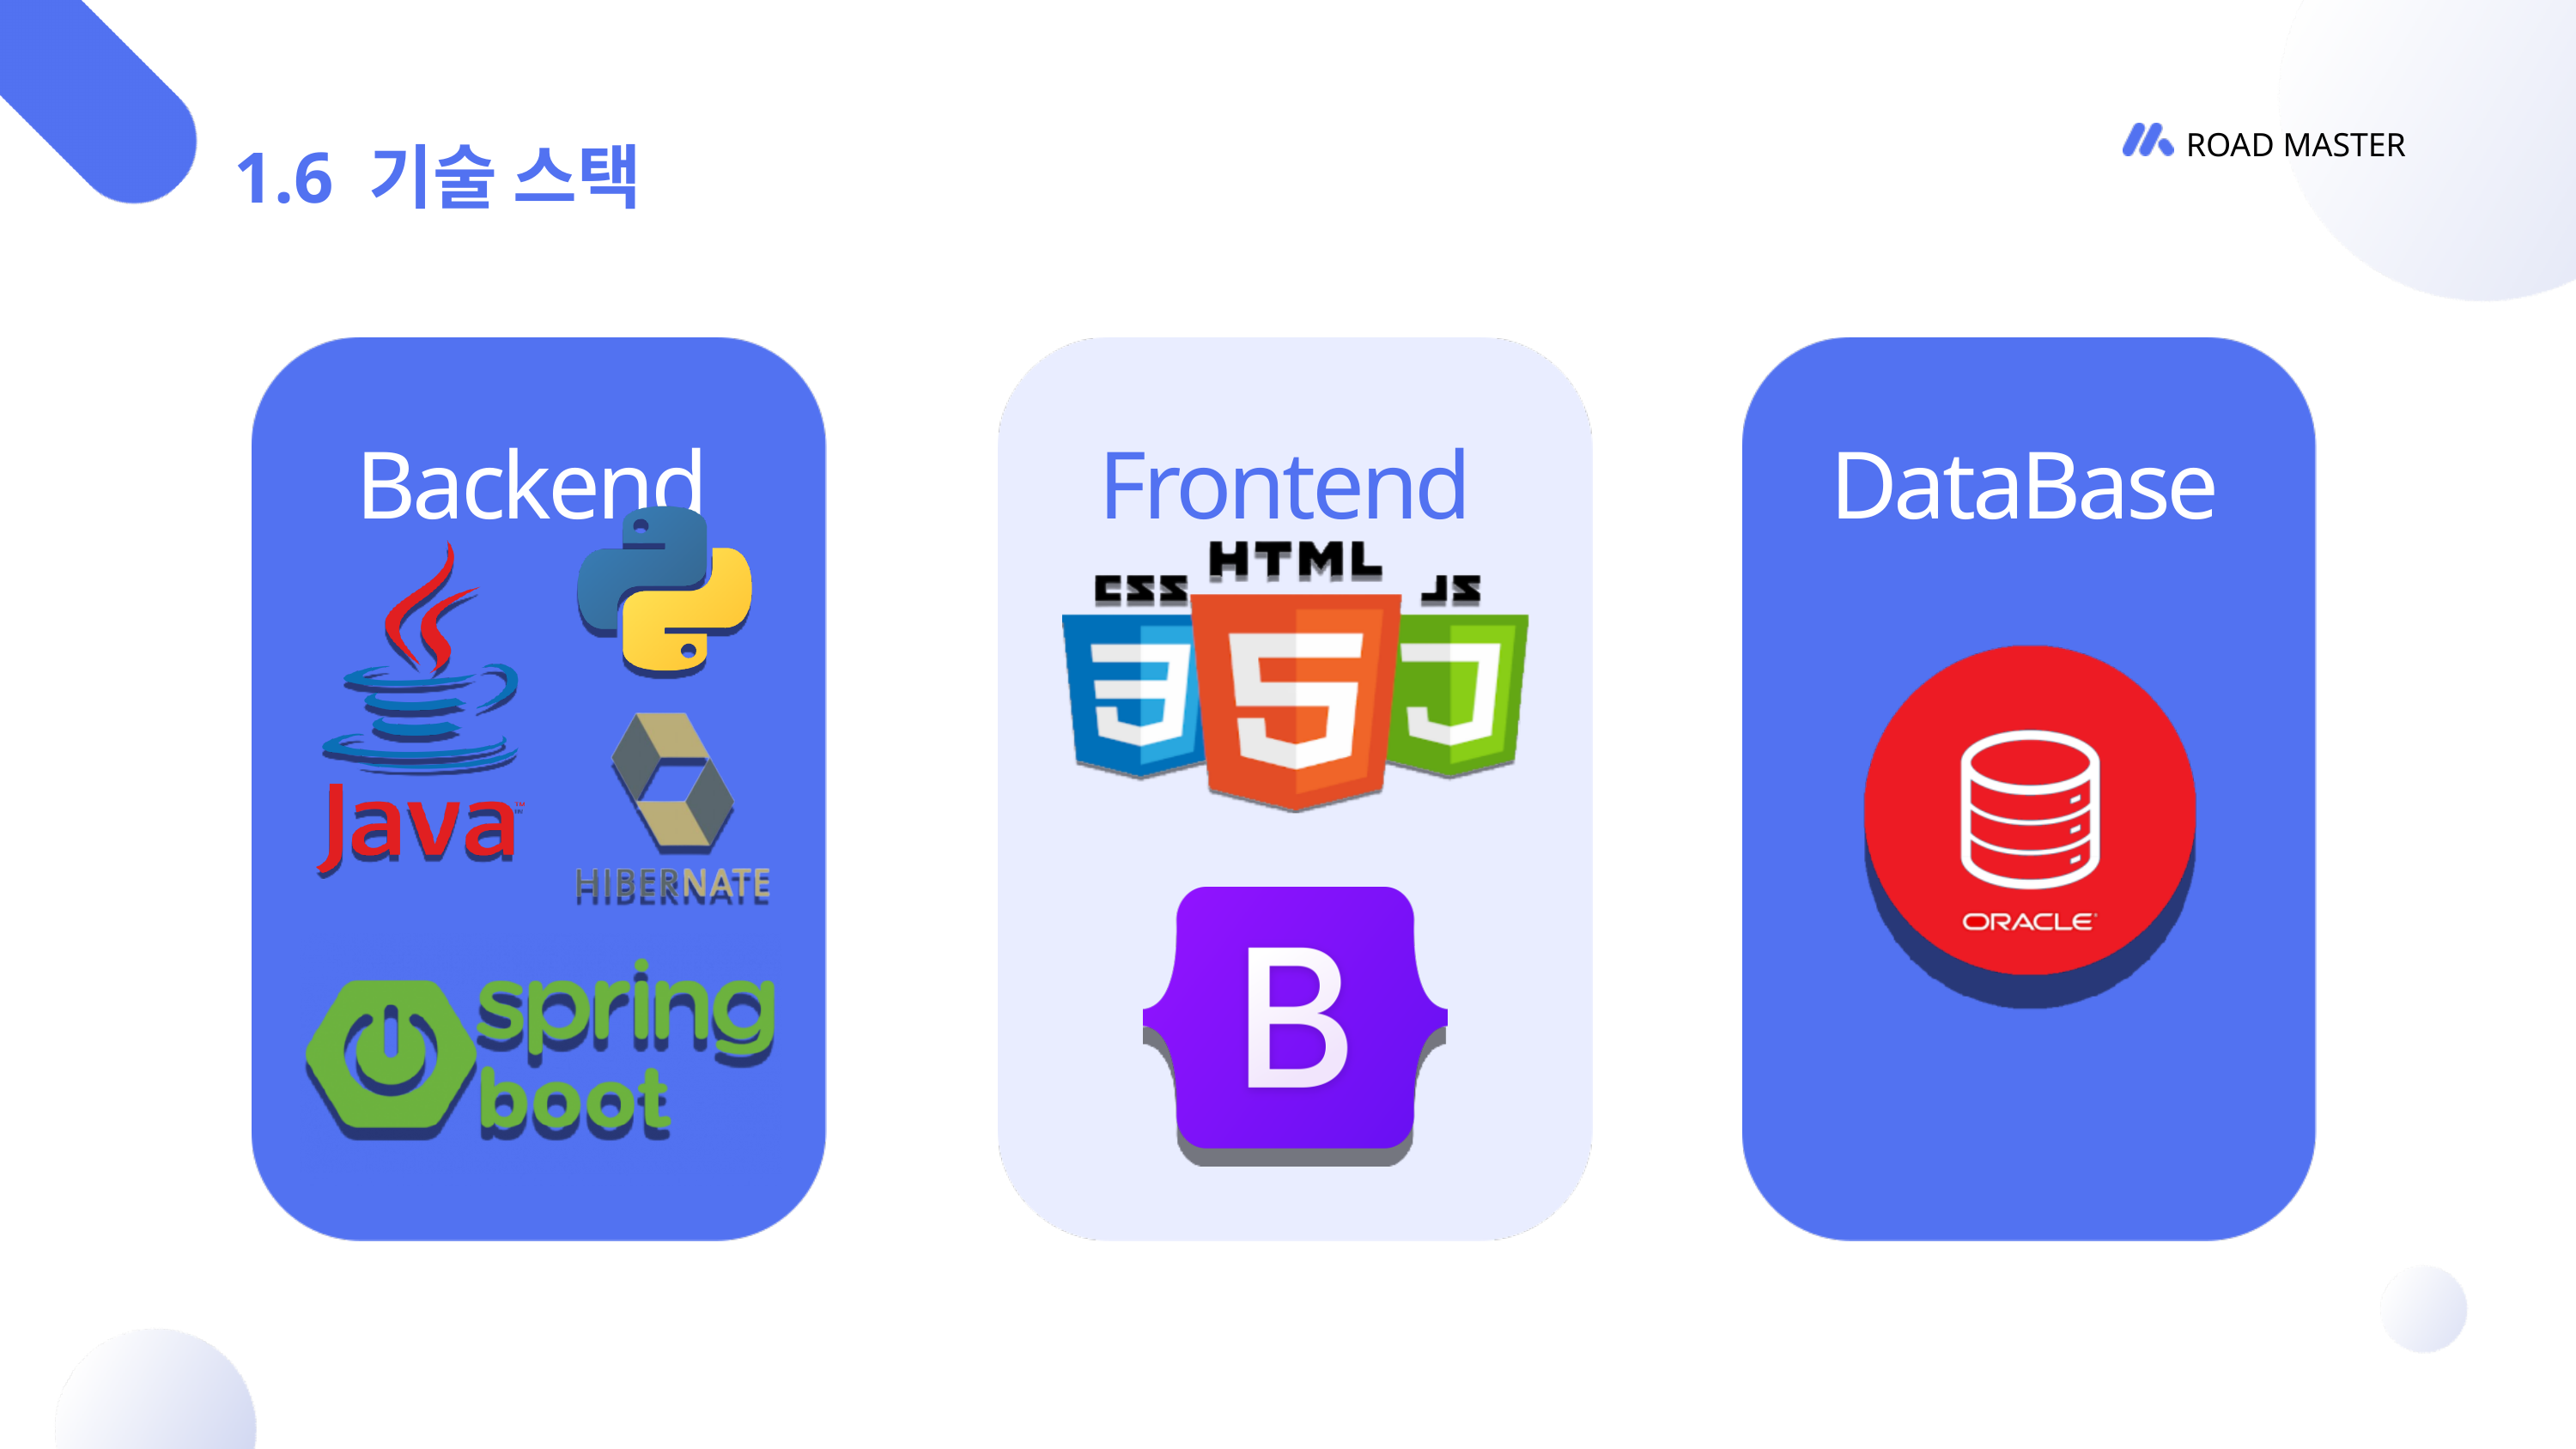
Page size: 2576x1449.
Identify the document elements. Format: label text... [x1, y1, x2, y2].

picture [0, 0, 239, 228]
picture [2123, 123, 2174, 156]
picture [2278, 0, 2576, 301]
picture [998, 337, 1593, 1242]
picture [1741, 337, 2318, 1242]
picture [2380, 1265, 2468, 1353]
text_box ROAD MASTER [2185, 118, 2274, 163]
picture [55, 1328, 257, 1449]
picture [252, 337, 827, 1242]
text_box 1.6 기술 스택 [234, 119, 977, 219]
